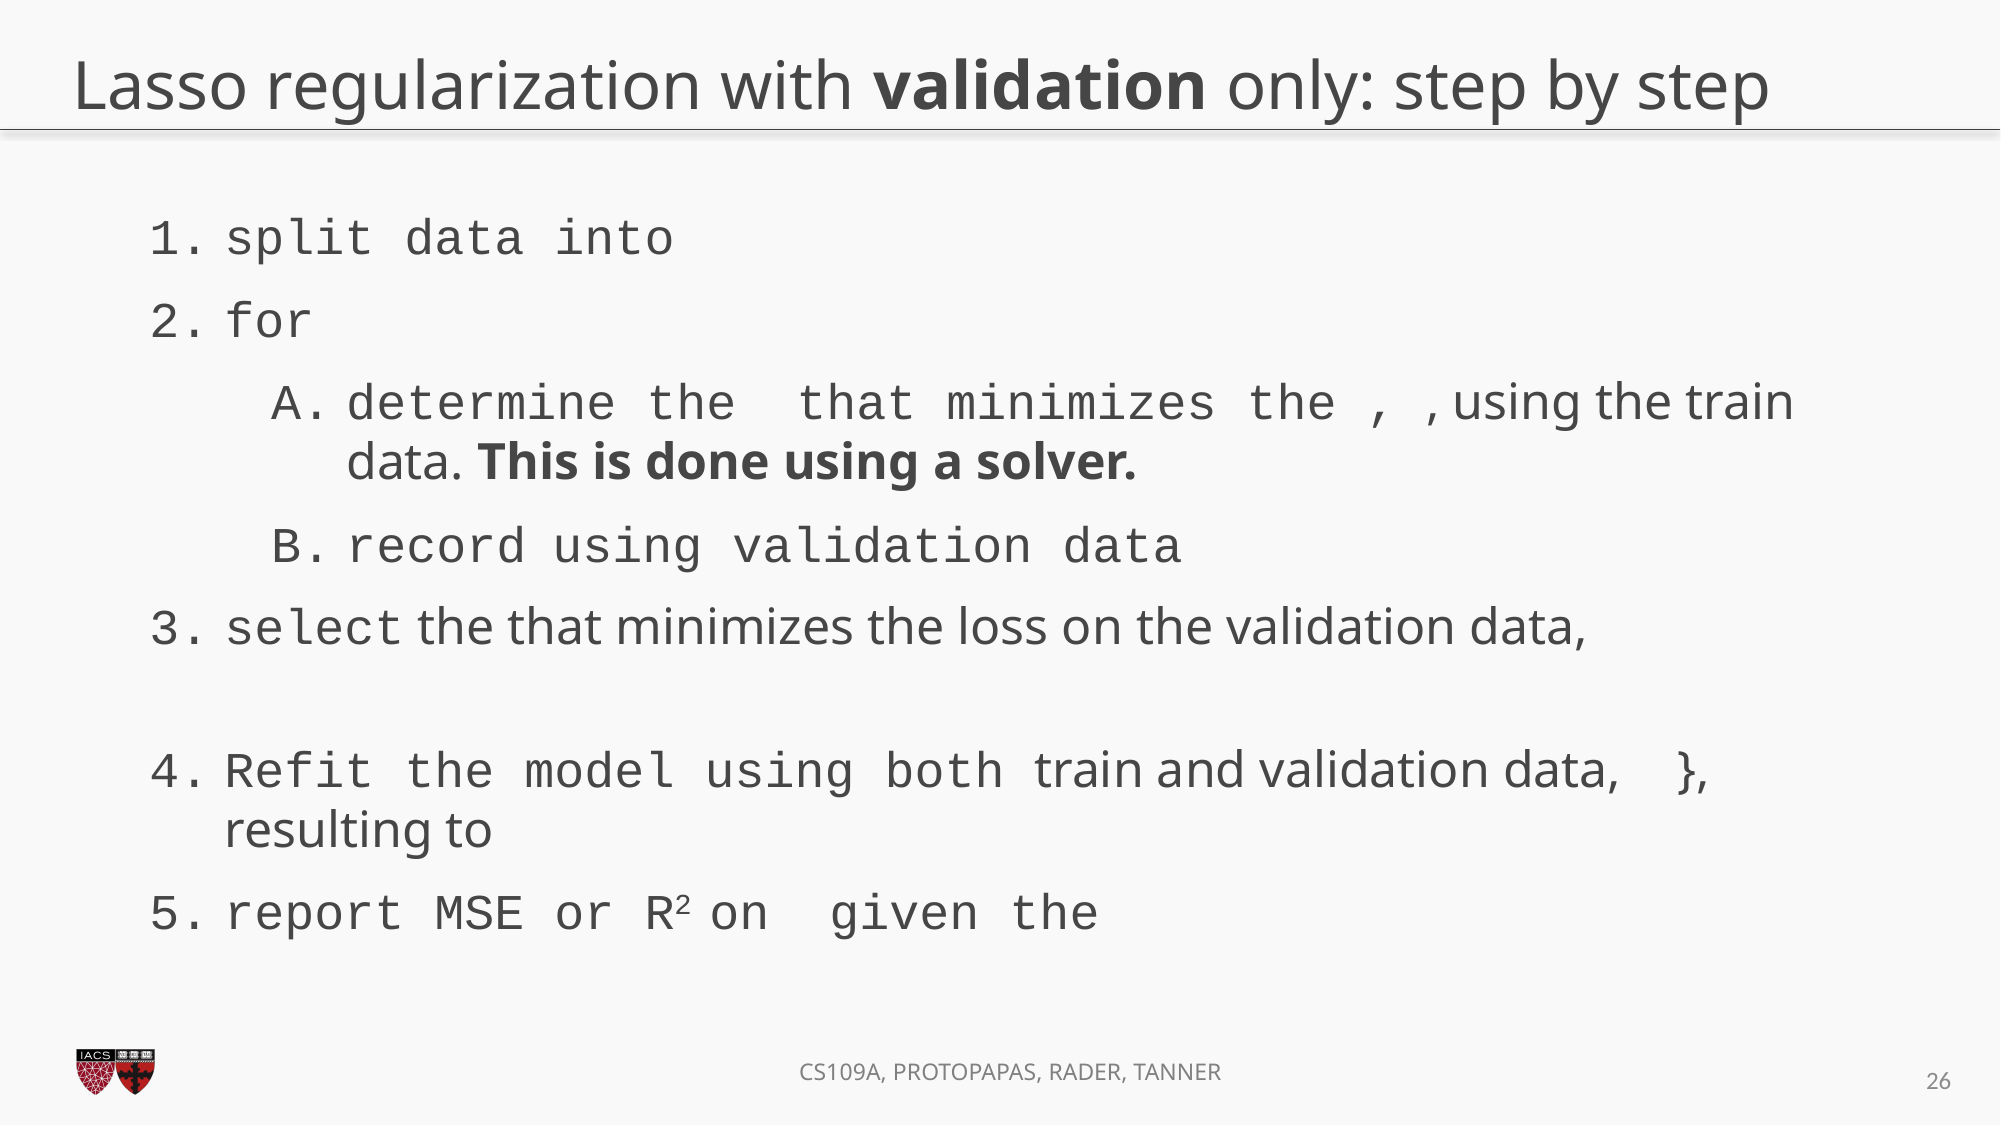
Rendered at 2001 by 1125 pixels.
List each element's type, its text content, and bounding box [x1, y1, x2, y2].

title Lasso regularization with validation only: step by step [57, 35, 1943, 162]
picture [75, 1049, 155, 1095]
slide_number 26 [1500, 1050, 1967, 1110]
